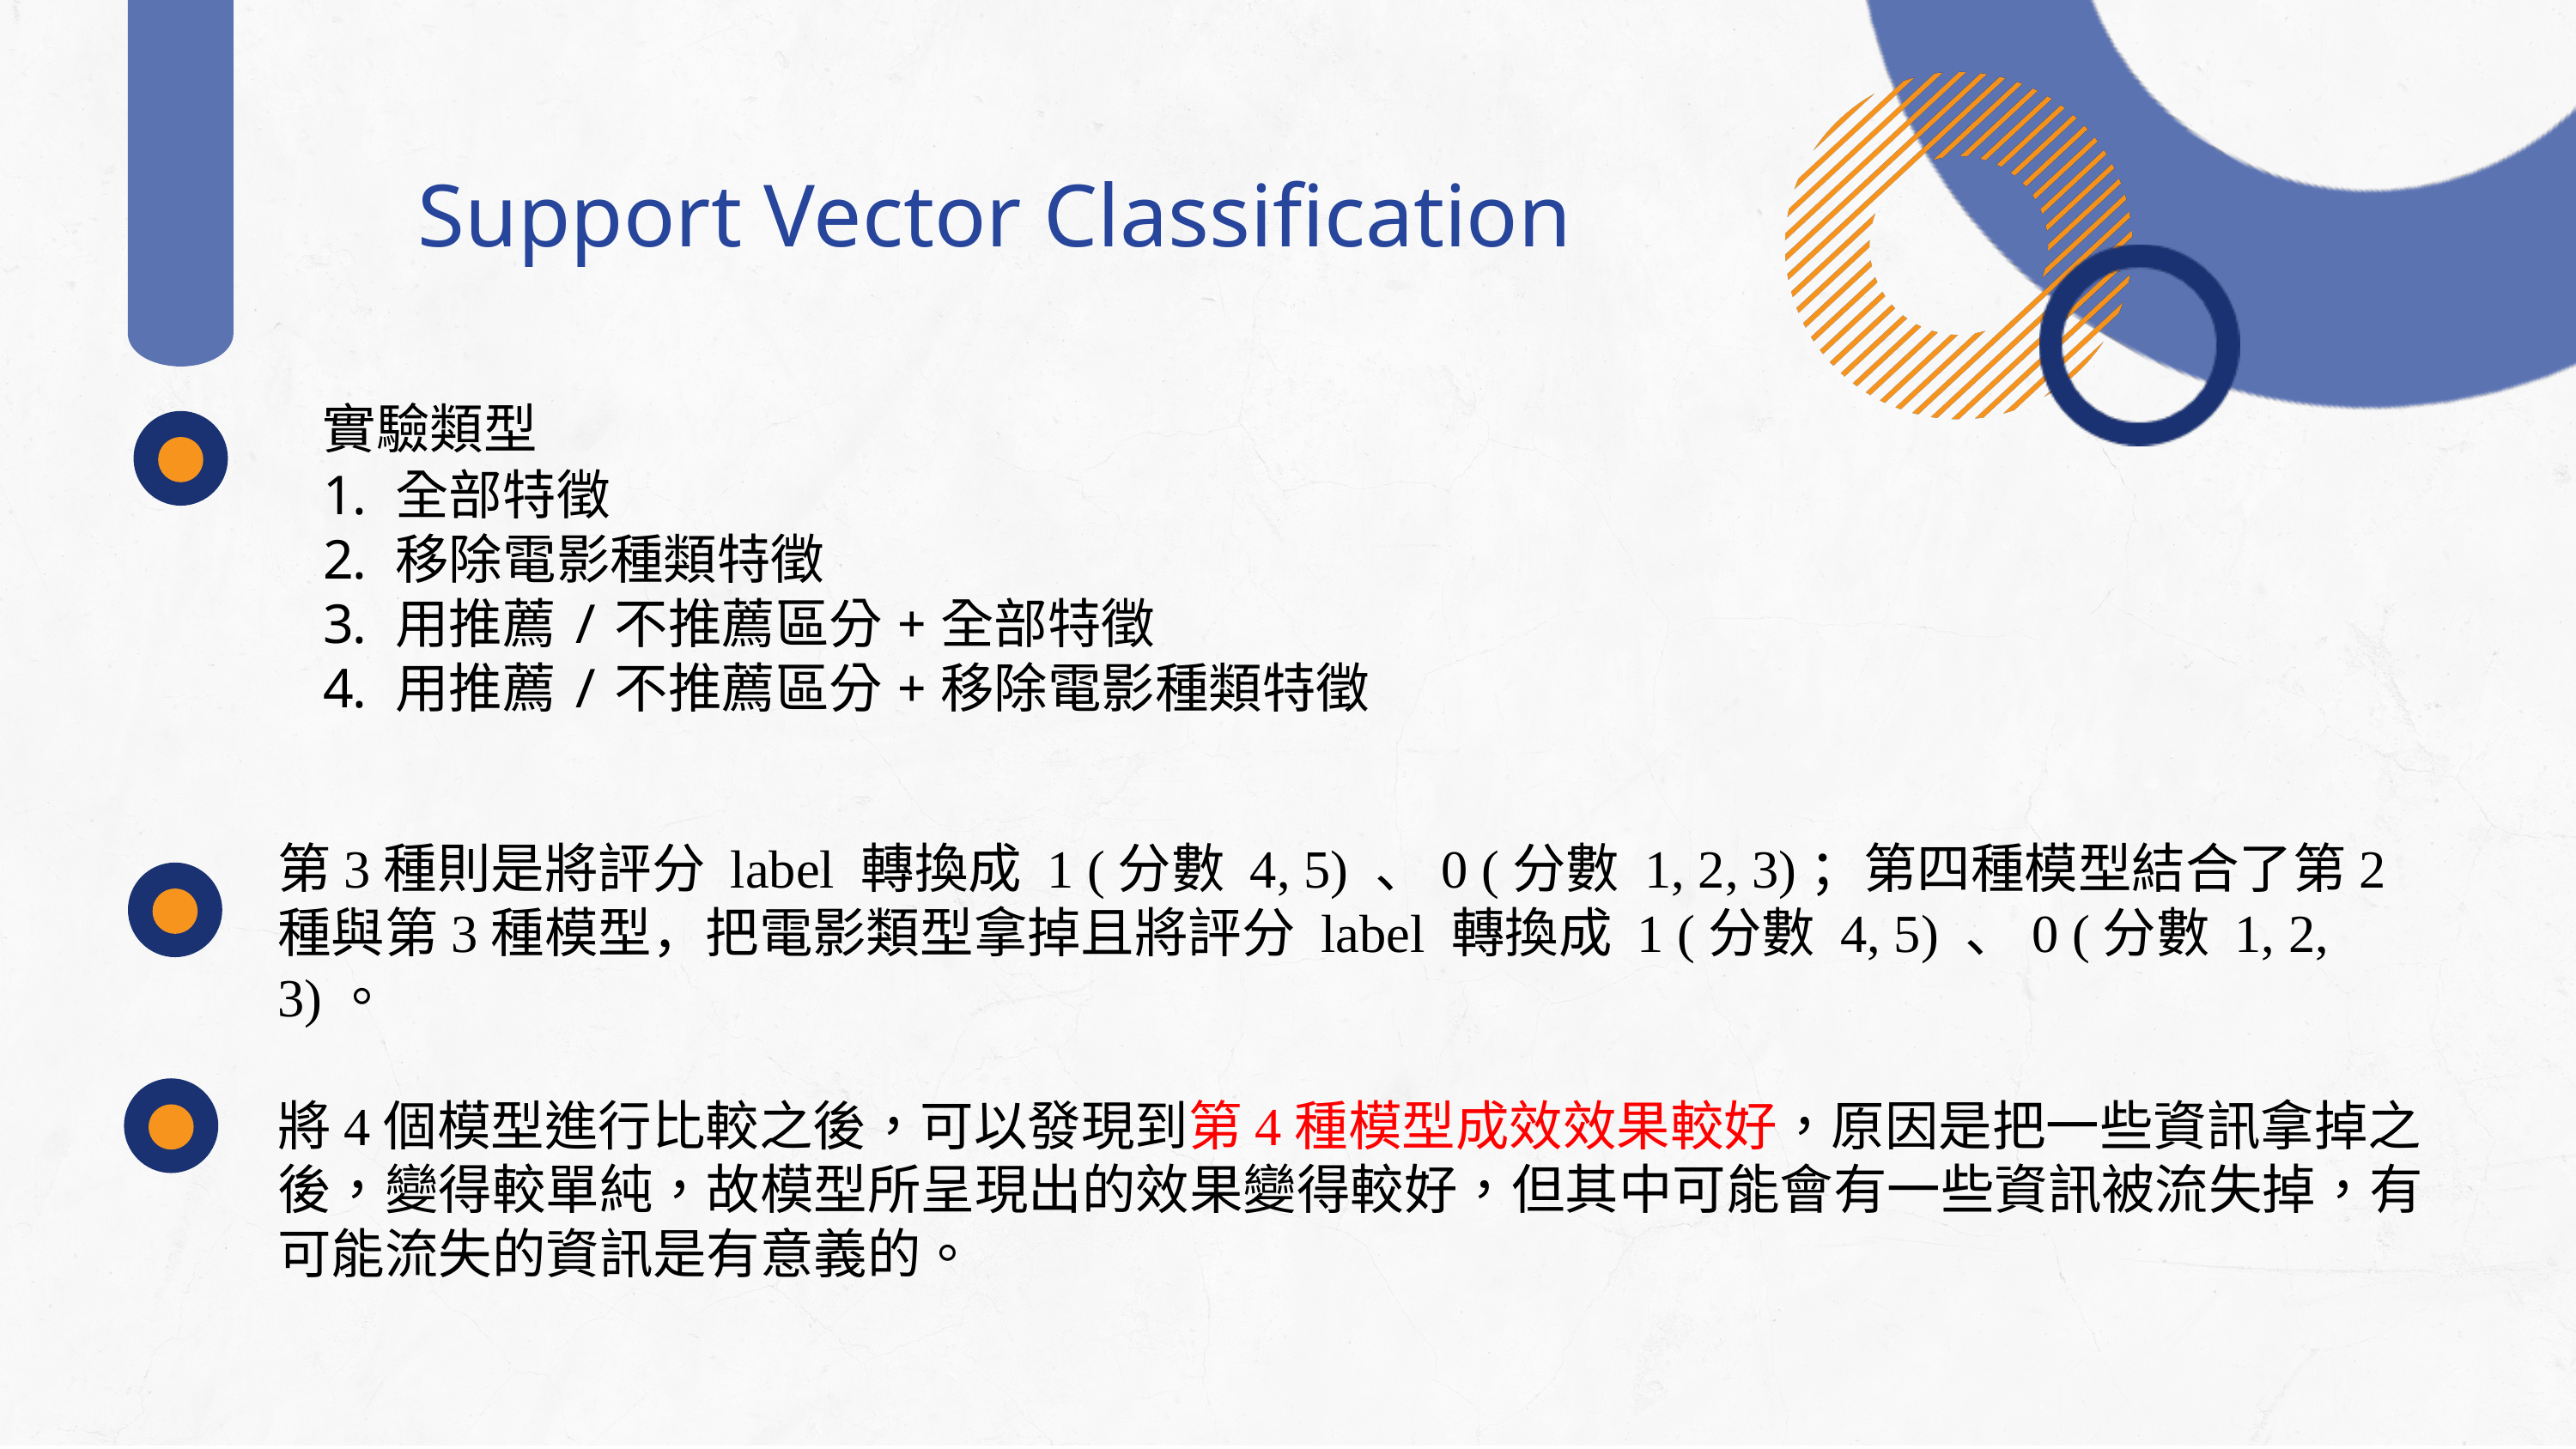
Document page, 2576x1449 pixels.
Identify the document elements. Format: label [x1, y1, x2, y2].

picture [0, 0, 2576, 1446]
text_box [133, 410, 228, 506]
text_box [127, 0, 234, 367]
text_box [127, 862, 223, 958]
text_box [123, 1077, 219, 1173]
